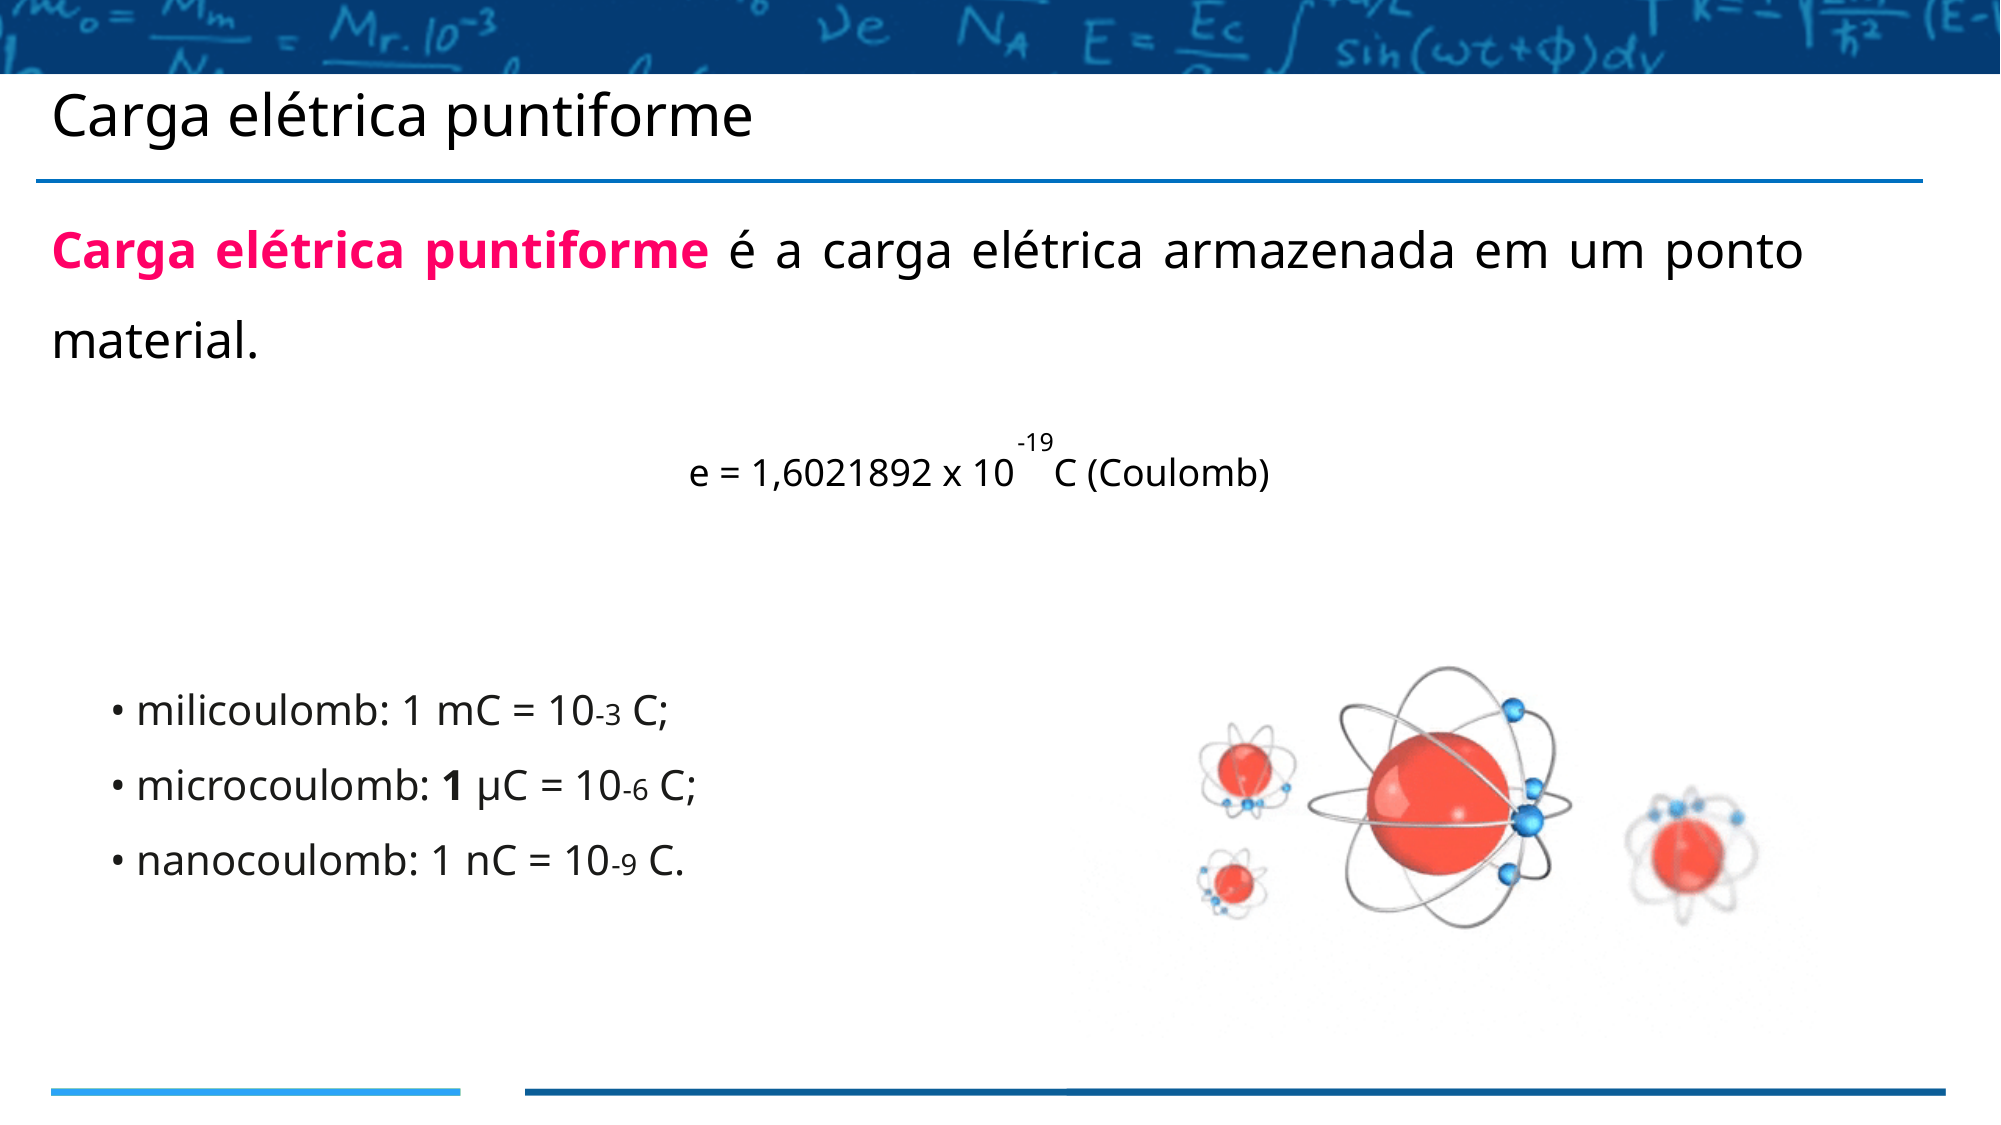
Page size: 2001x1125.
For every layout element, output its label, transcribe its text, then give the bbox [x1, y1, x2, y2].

text_box Carga elétrica puntiforme [36, 49, 1155, 179]
text_box Carga elétrica puntiforme é a carga elétrica armazenada em um ponto material. [36, 182, 1821, 376]
text_box -19 [1002, 418, 1069, 464]
picture [0, 0, 2000, 1125]
text_box e = 1,6021892 x 10 C (Coulomb) [604, 441, 1354, 501]
text_box • milicoulomb: 1 mC = 10-3 C; • microcoulomb: 1 μC = 10-6 C; • nanocoulomb: 1 nC = 10-9 C. [95, 651, 900, 891]
